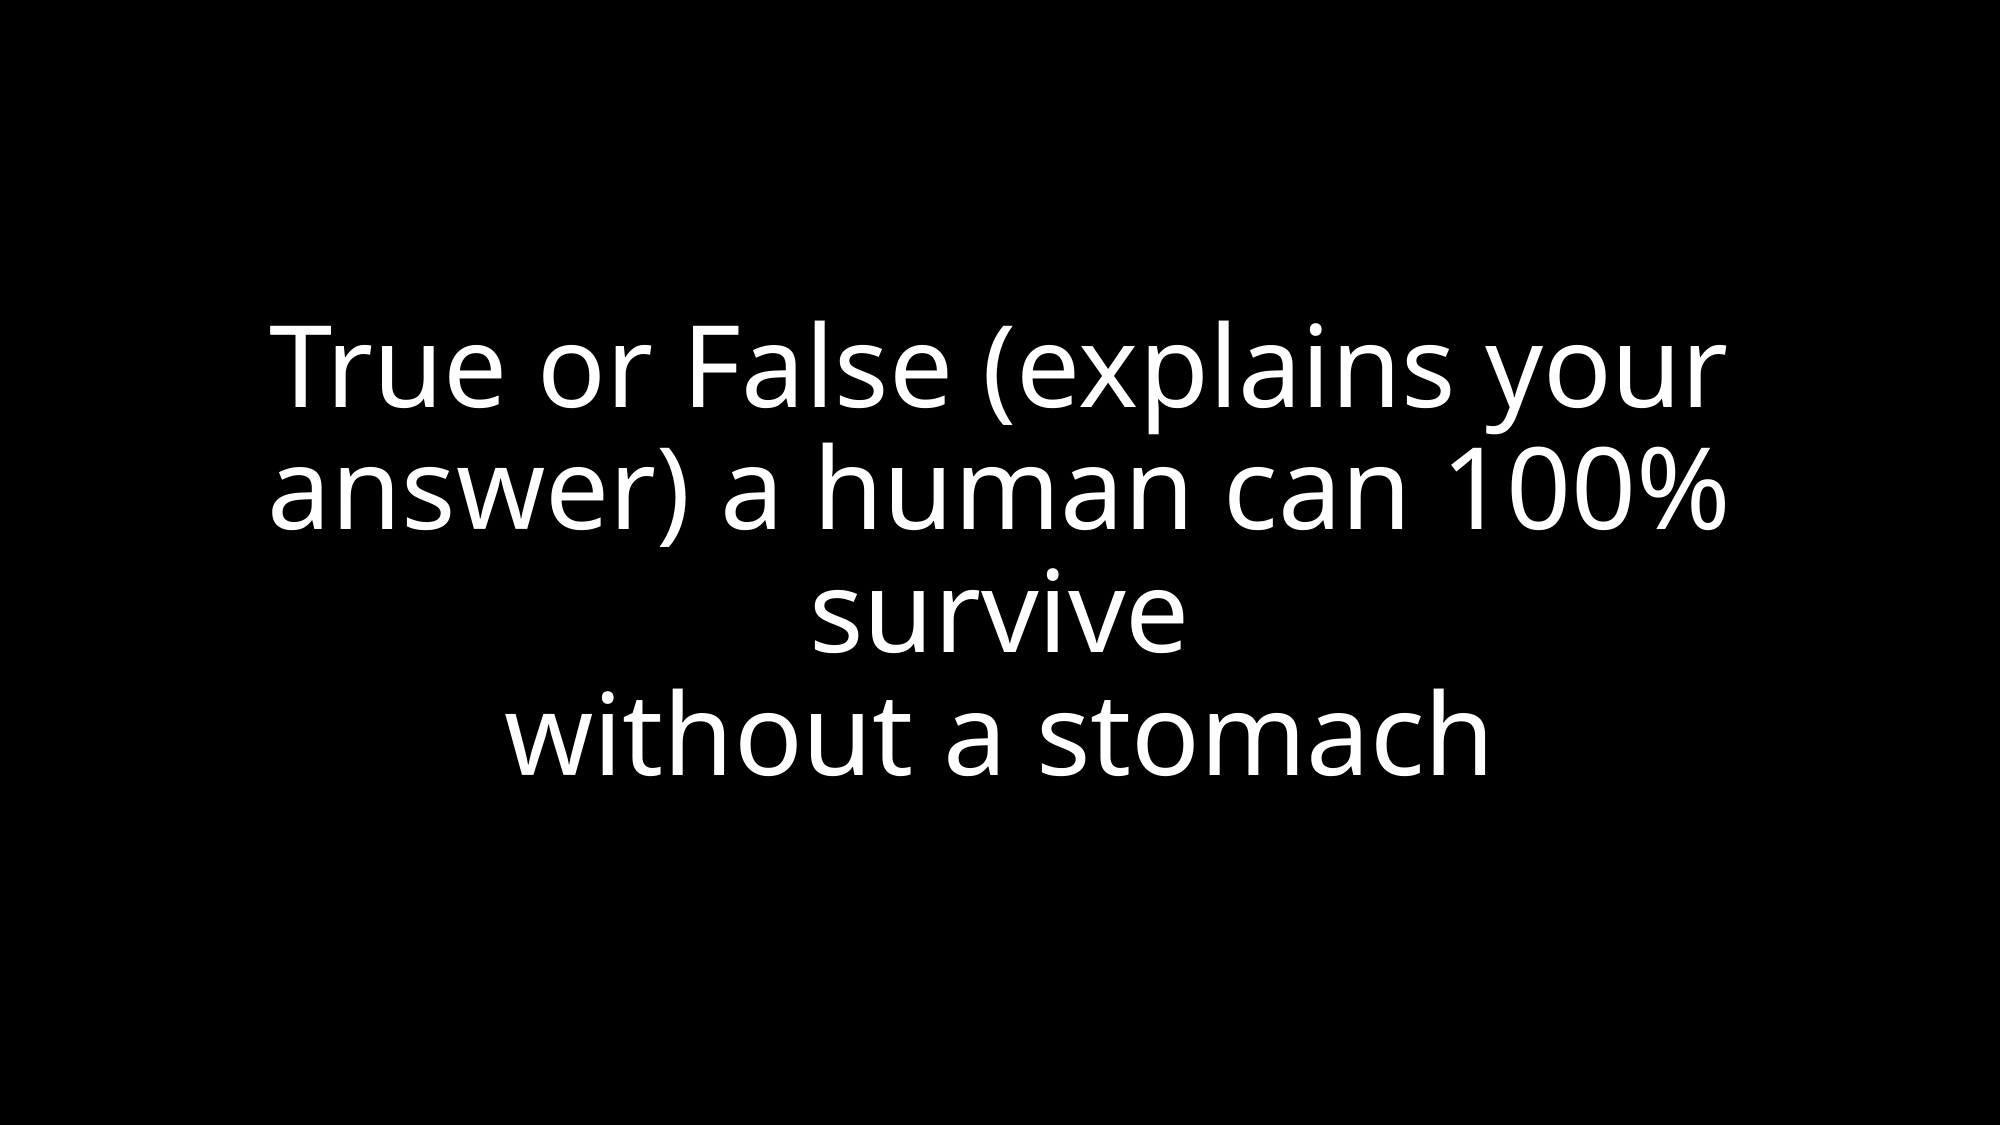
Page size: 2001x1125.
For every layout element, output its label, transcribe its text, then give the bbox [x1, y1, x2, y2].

title True or False (explains your answer) a human can 100% survive without a stomach [249, 184, 1750, 808]
